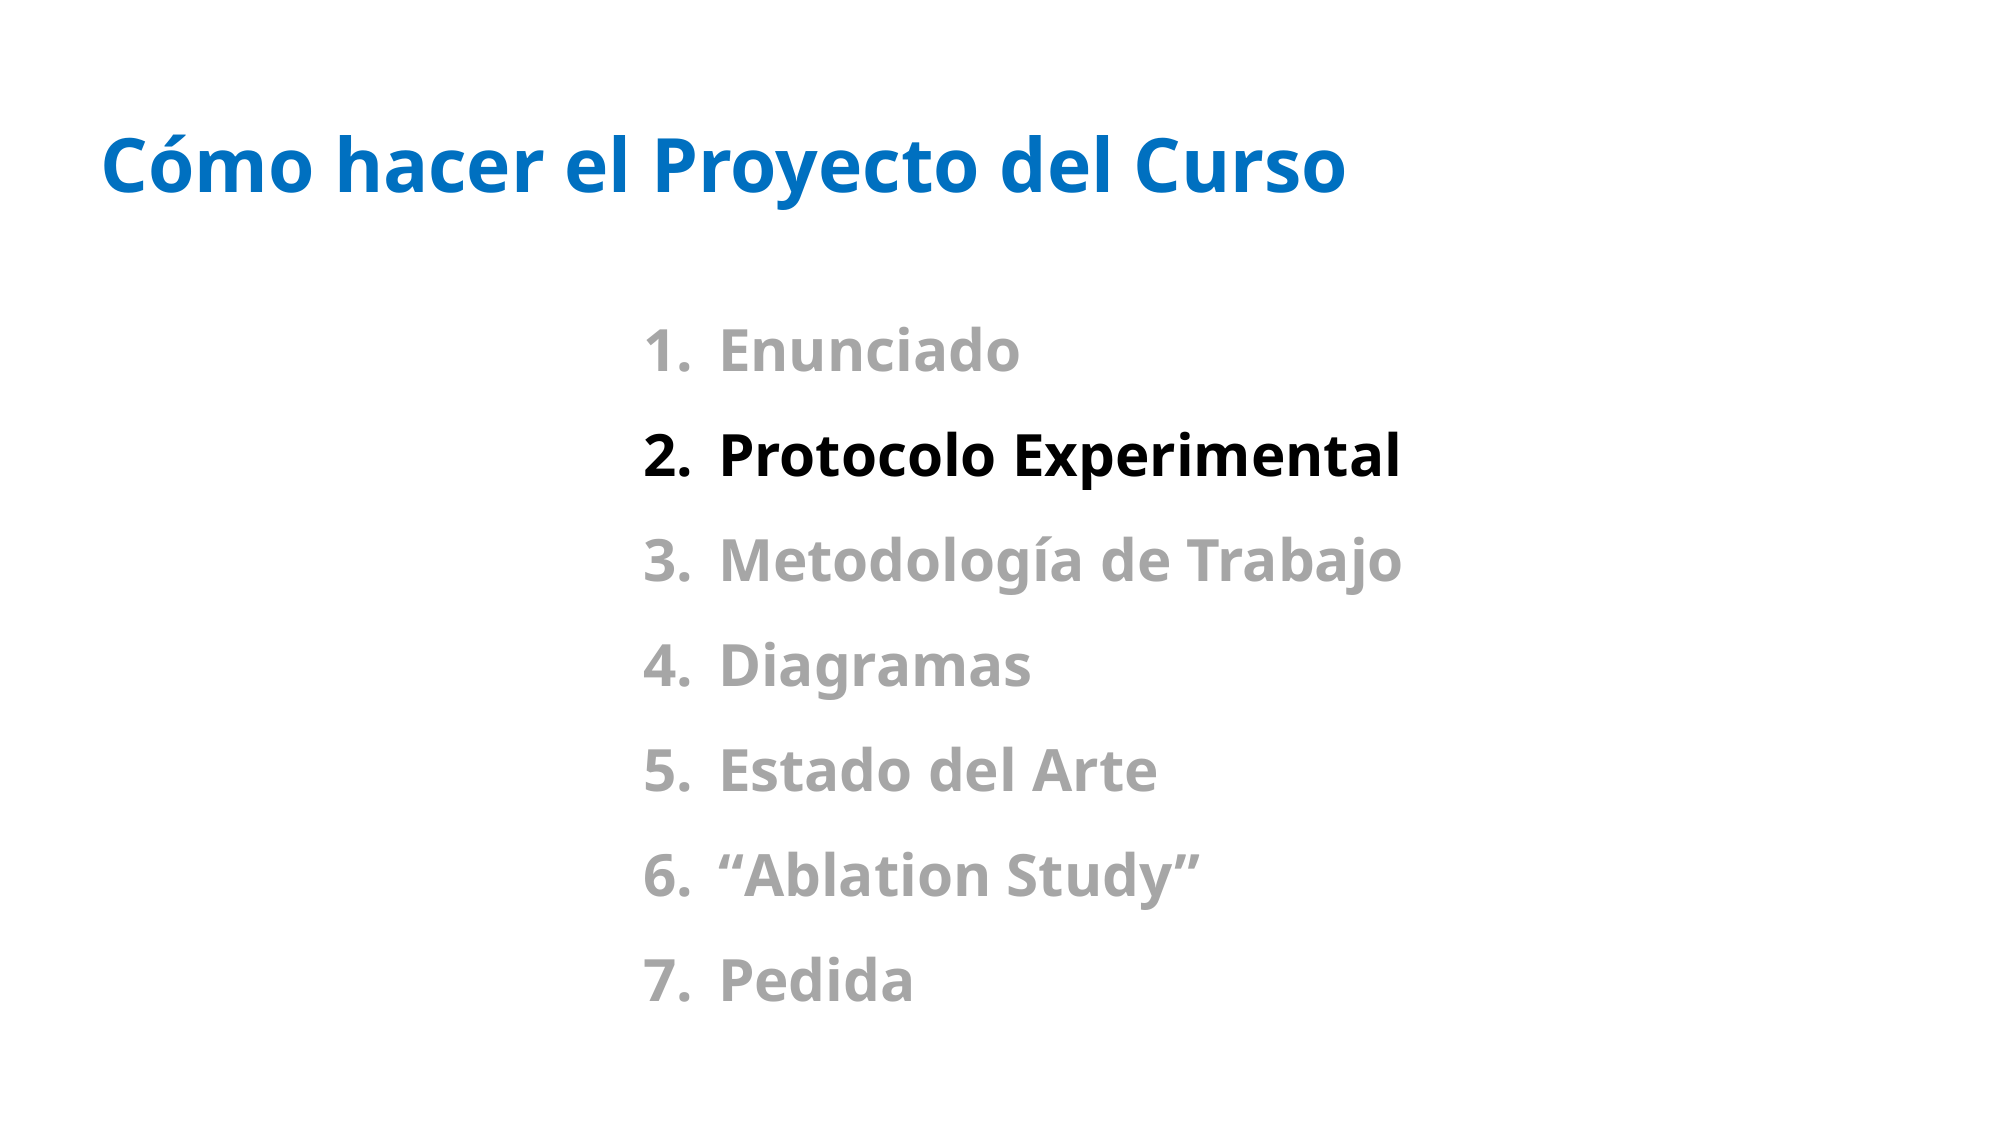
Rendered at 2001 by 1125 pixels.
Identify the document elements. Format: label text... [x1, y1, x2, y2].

text_box Enunciado Protocolo Experimental Metodología de Trabajo Diagramas Estado del Arte “Ablation Study” Pedida [628, 270, 1822, 1021]
text_box Cómo hacer el Proyecto del Curso [85, 109, 1586, 215]
